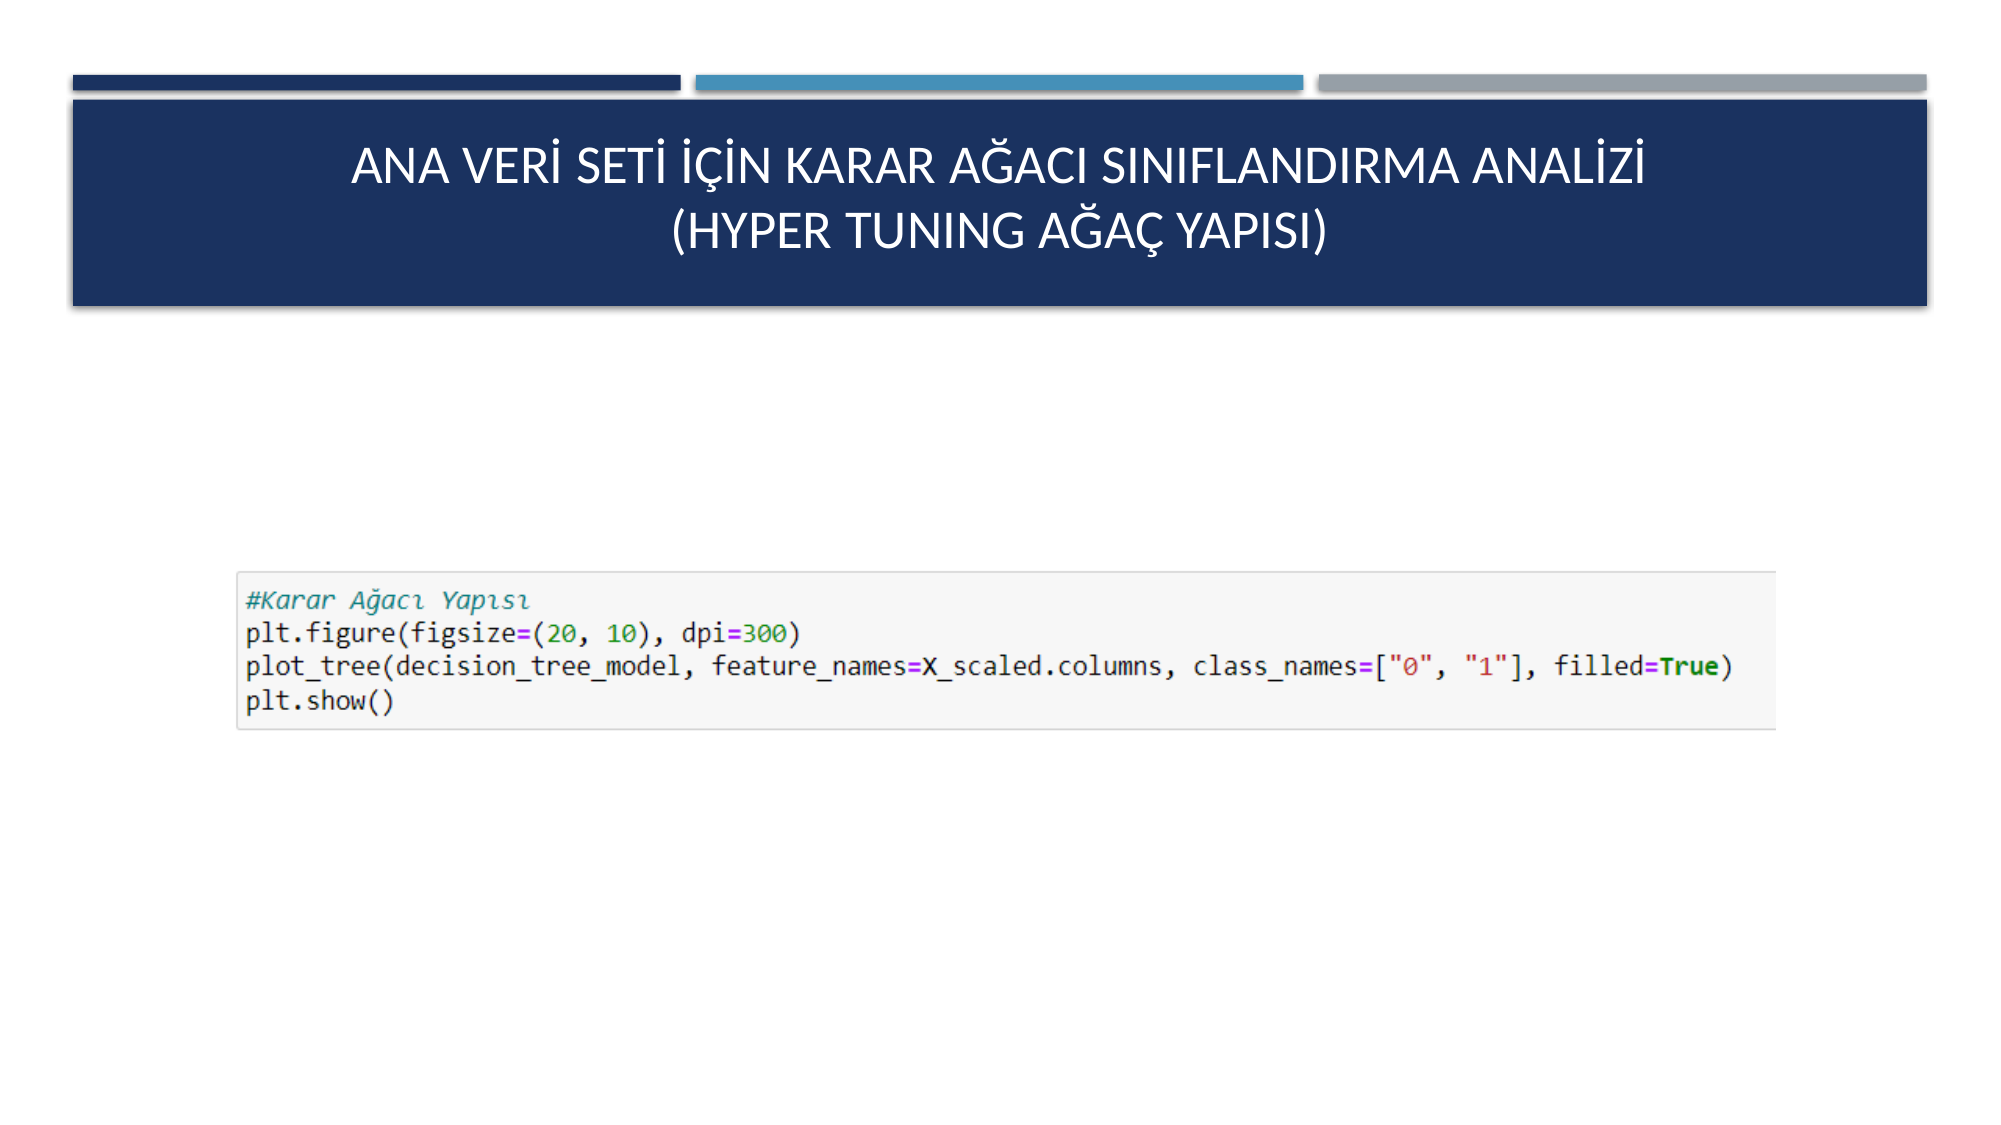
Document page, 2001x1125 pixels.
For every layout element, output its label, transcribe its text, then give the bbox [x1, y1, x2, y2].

title ana veri seti için karar ağacı sınıflandırma analizi (hyper tunıng ağaç yapısı) [95, 119, 1905, 333]
picture [223, 561, 1777, 743]
